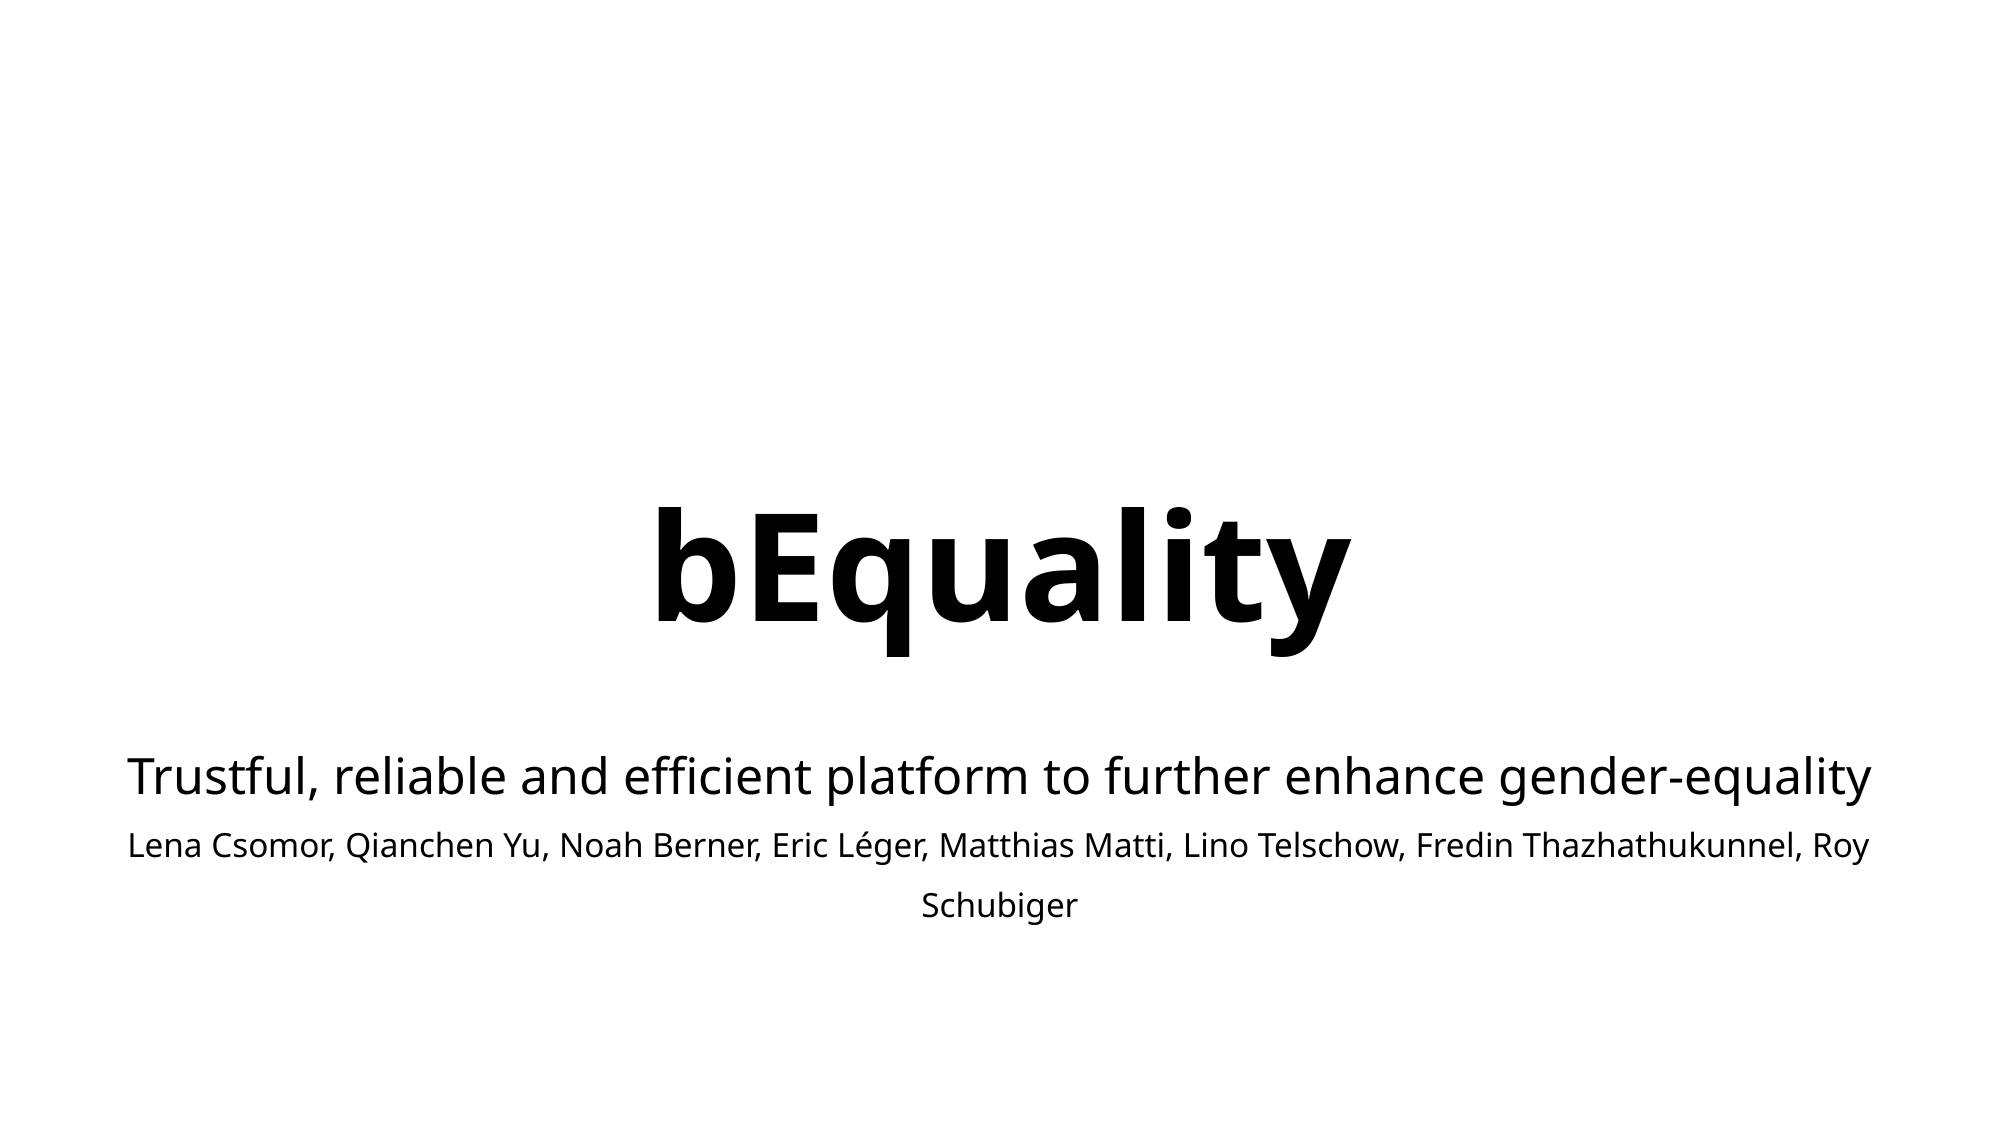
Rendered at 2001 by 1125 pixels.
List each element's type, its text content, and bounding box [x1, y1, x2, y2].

text_box bEquality [584, 463, 1416, 659]
text_box Trustful, reliable and efficient platform to further enhance gender-equality Lena Csomor, Qianchen Yu, Noah Berner, Eric Léger, Matthias Matti, Lino Telschow, Fredin Thazhathukunnel, Roy Schubiger [58, 736, 1942, 932]
